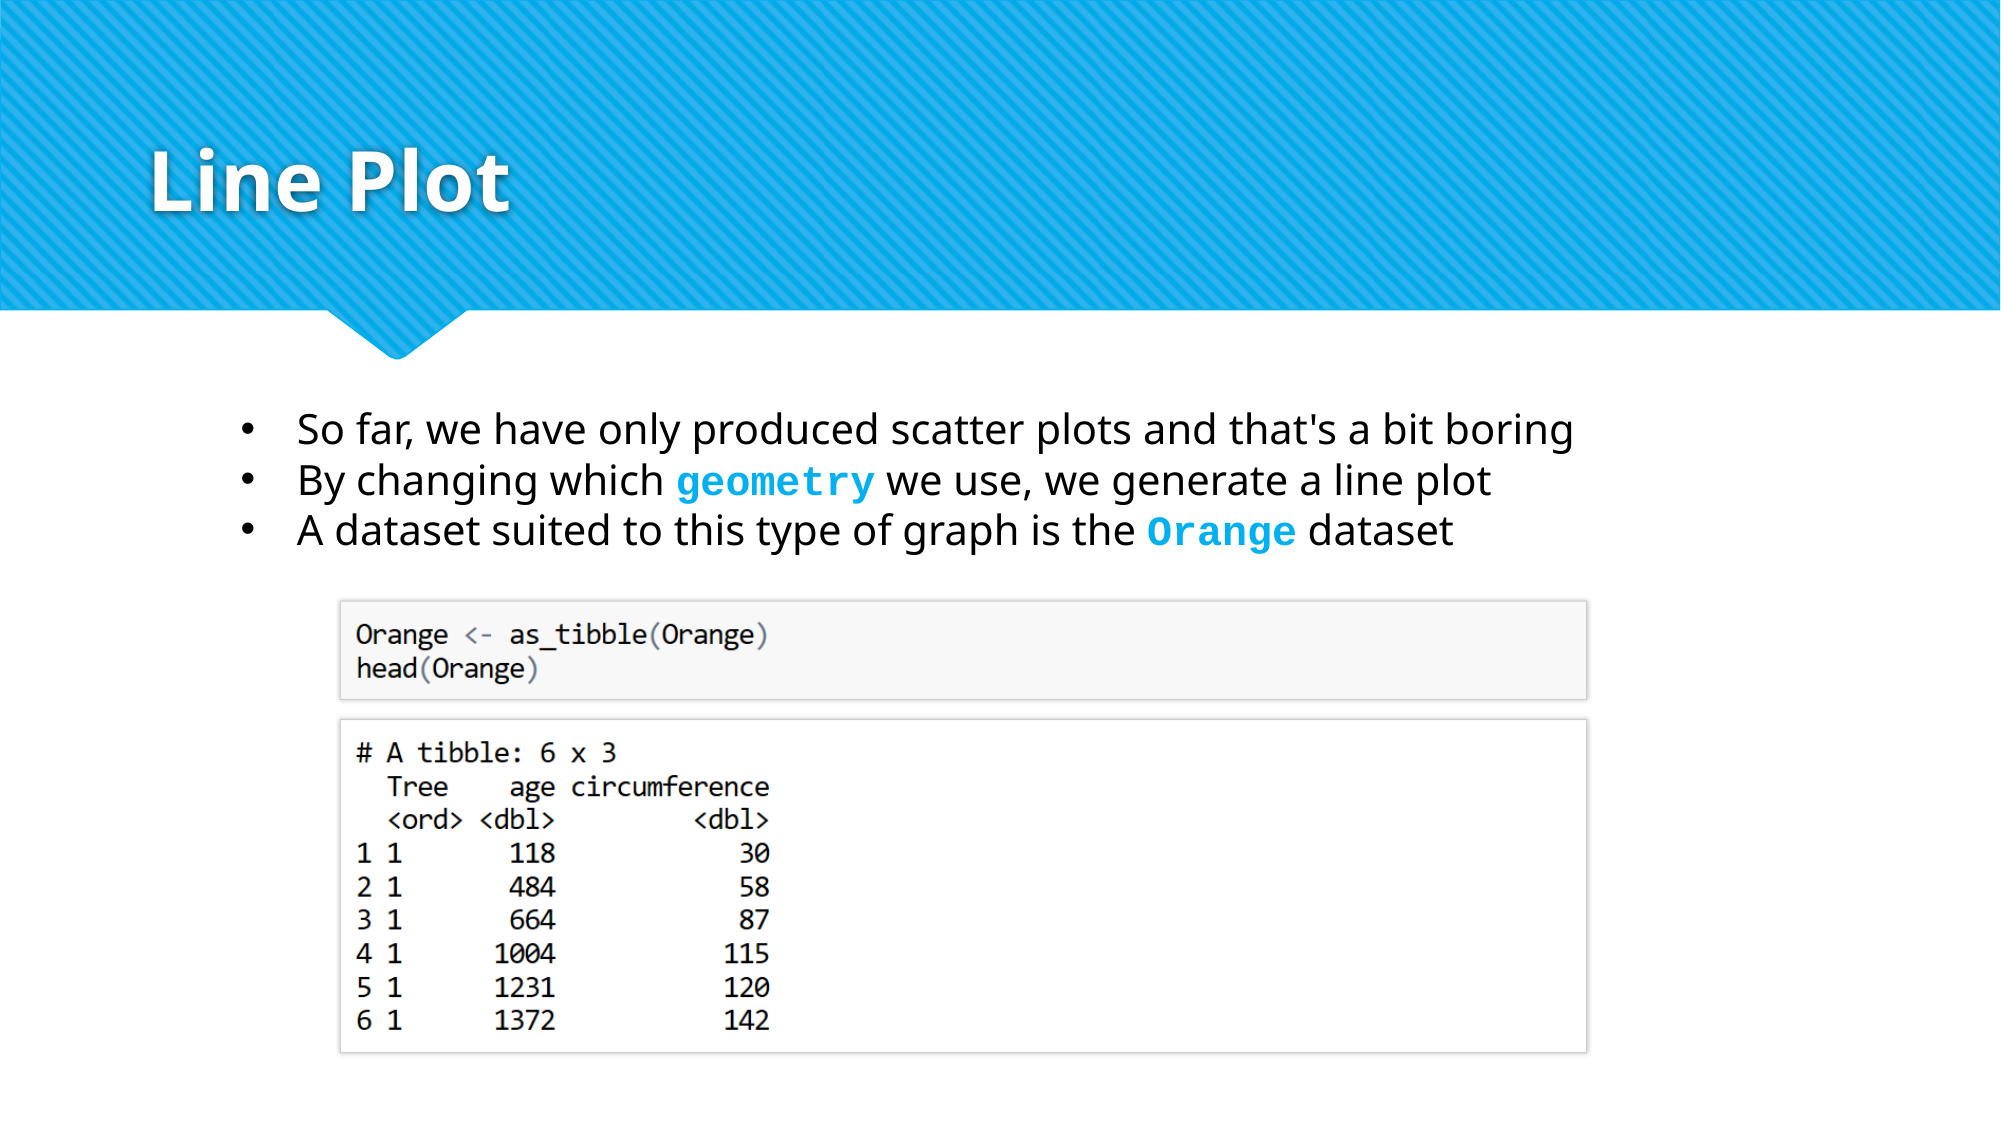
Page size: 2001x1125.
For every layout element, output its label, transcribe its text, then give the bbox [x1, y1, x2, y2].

text_box So far, we have only produced scatter plots and that's a bit boring By changing which geometry we use, we generate a line plot A dataset suited to this type of graph is the Orange dataset [225, 395, 2000, 561]
title Line Plot [132, 76, 1868, 236]
picture [323, 589, 1603, 1070]
